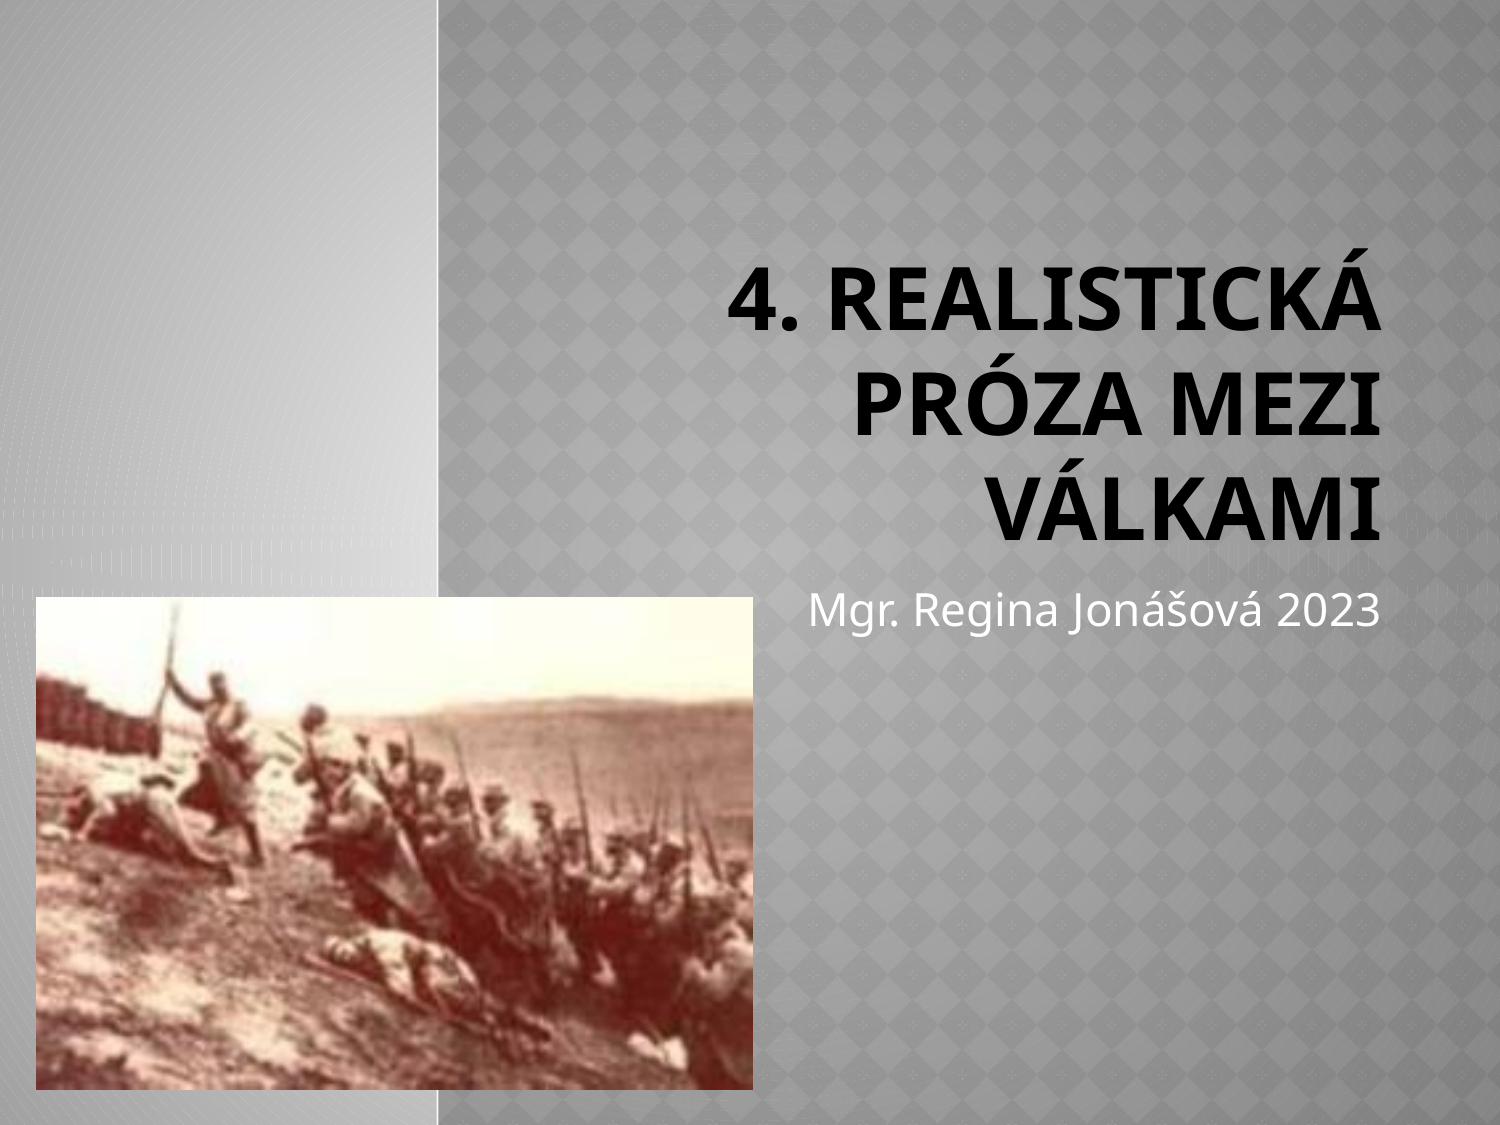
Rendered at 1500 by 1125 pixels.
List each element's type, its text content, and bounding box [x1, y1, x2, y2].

title 4. Realistická próza mezi válkami [552, 87, 1390, 558]
subtitle Mgr. Regina Jonášová 2023 [550, 580, 1390, 762]
picture [36, 597, 754, 1090]
